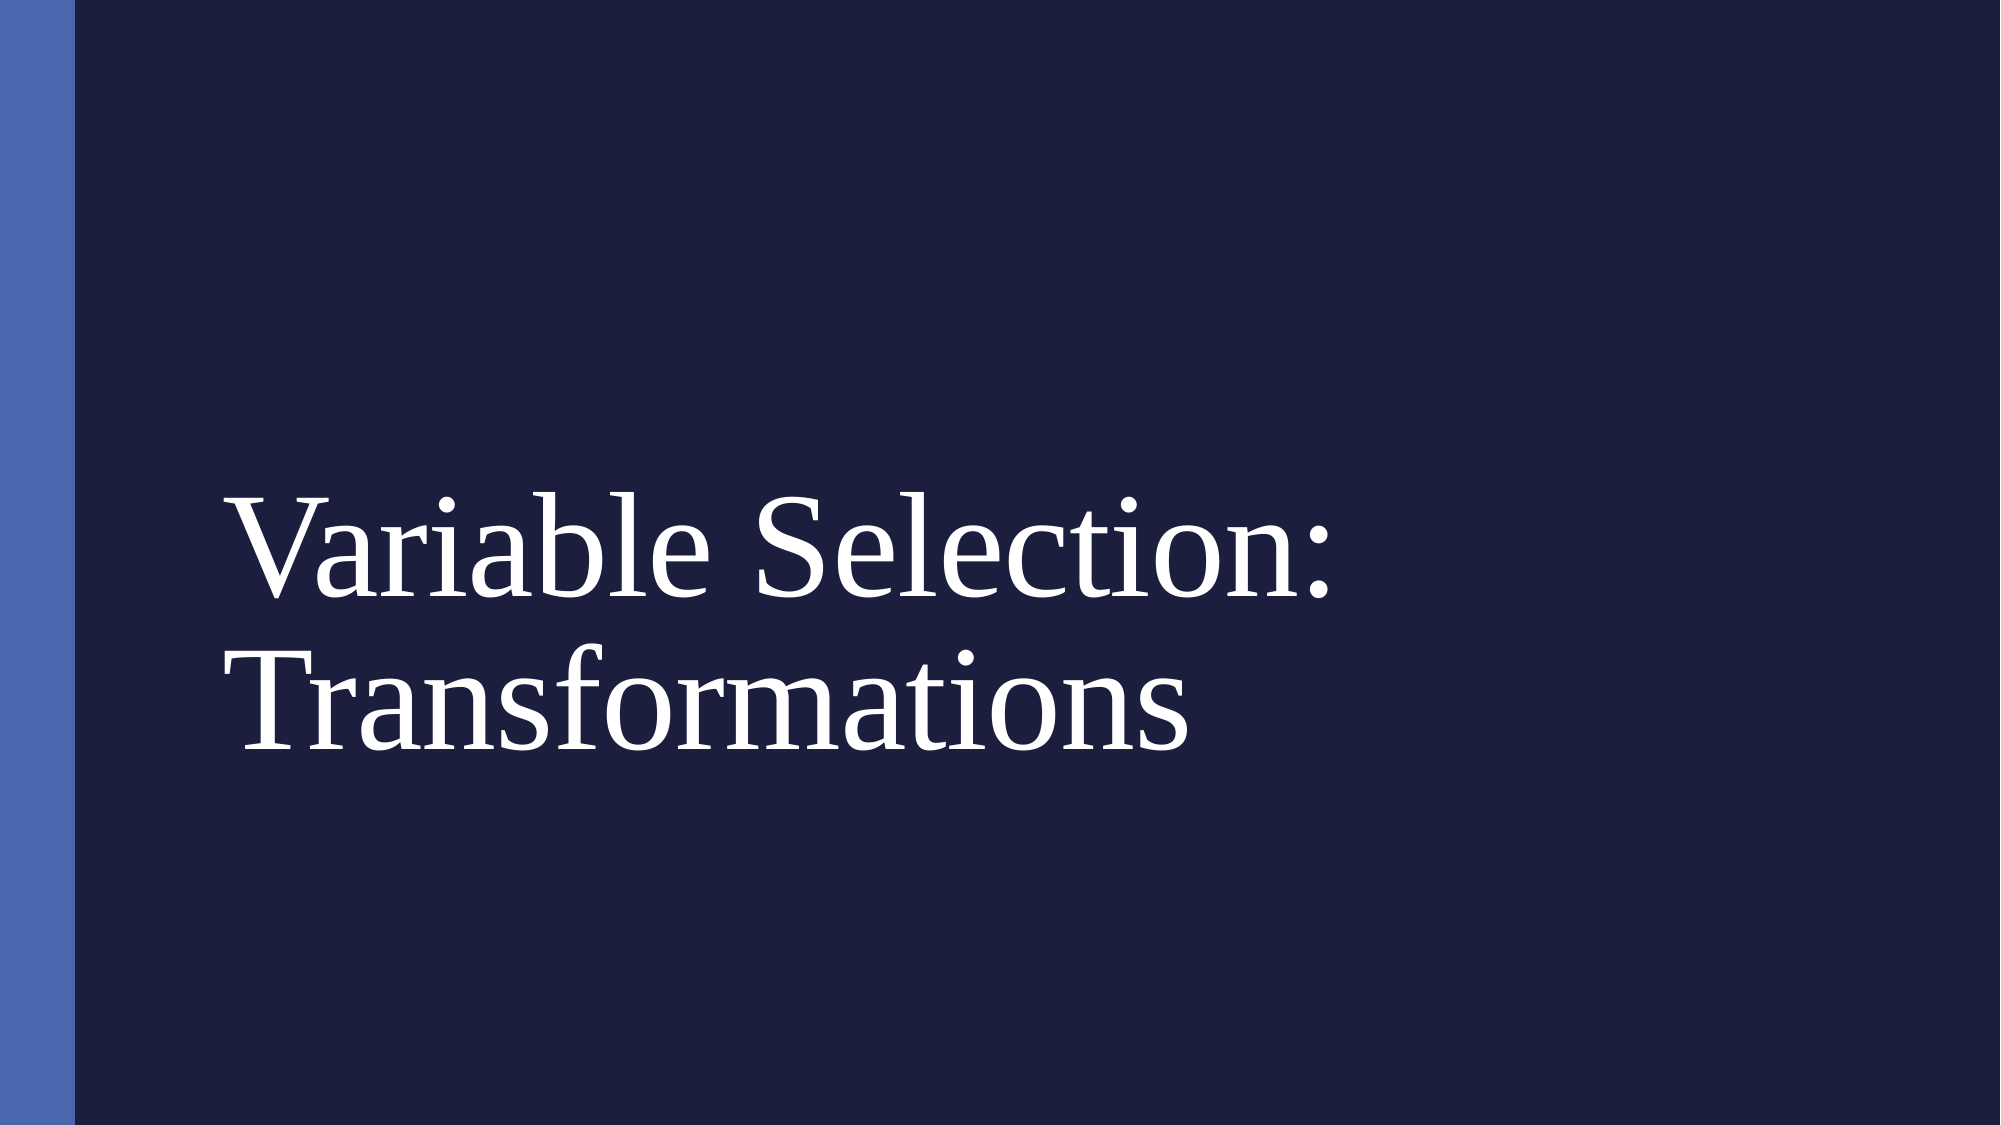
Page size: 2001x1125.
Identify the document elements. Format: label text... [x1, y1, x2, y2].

title Variable Selection: Transformations [206, 124, 1752, 788]
